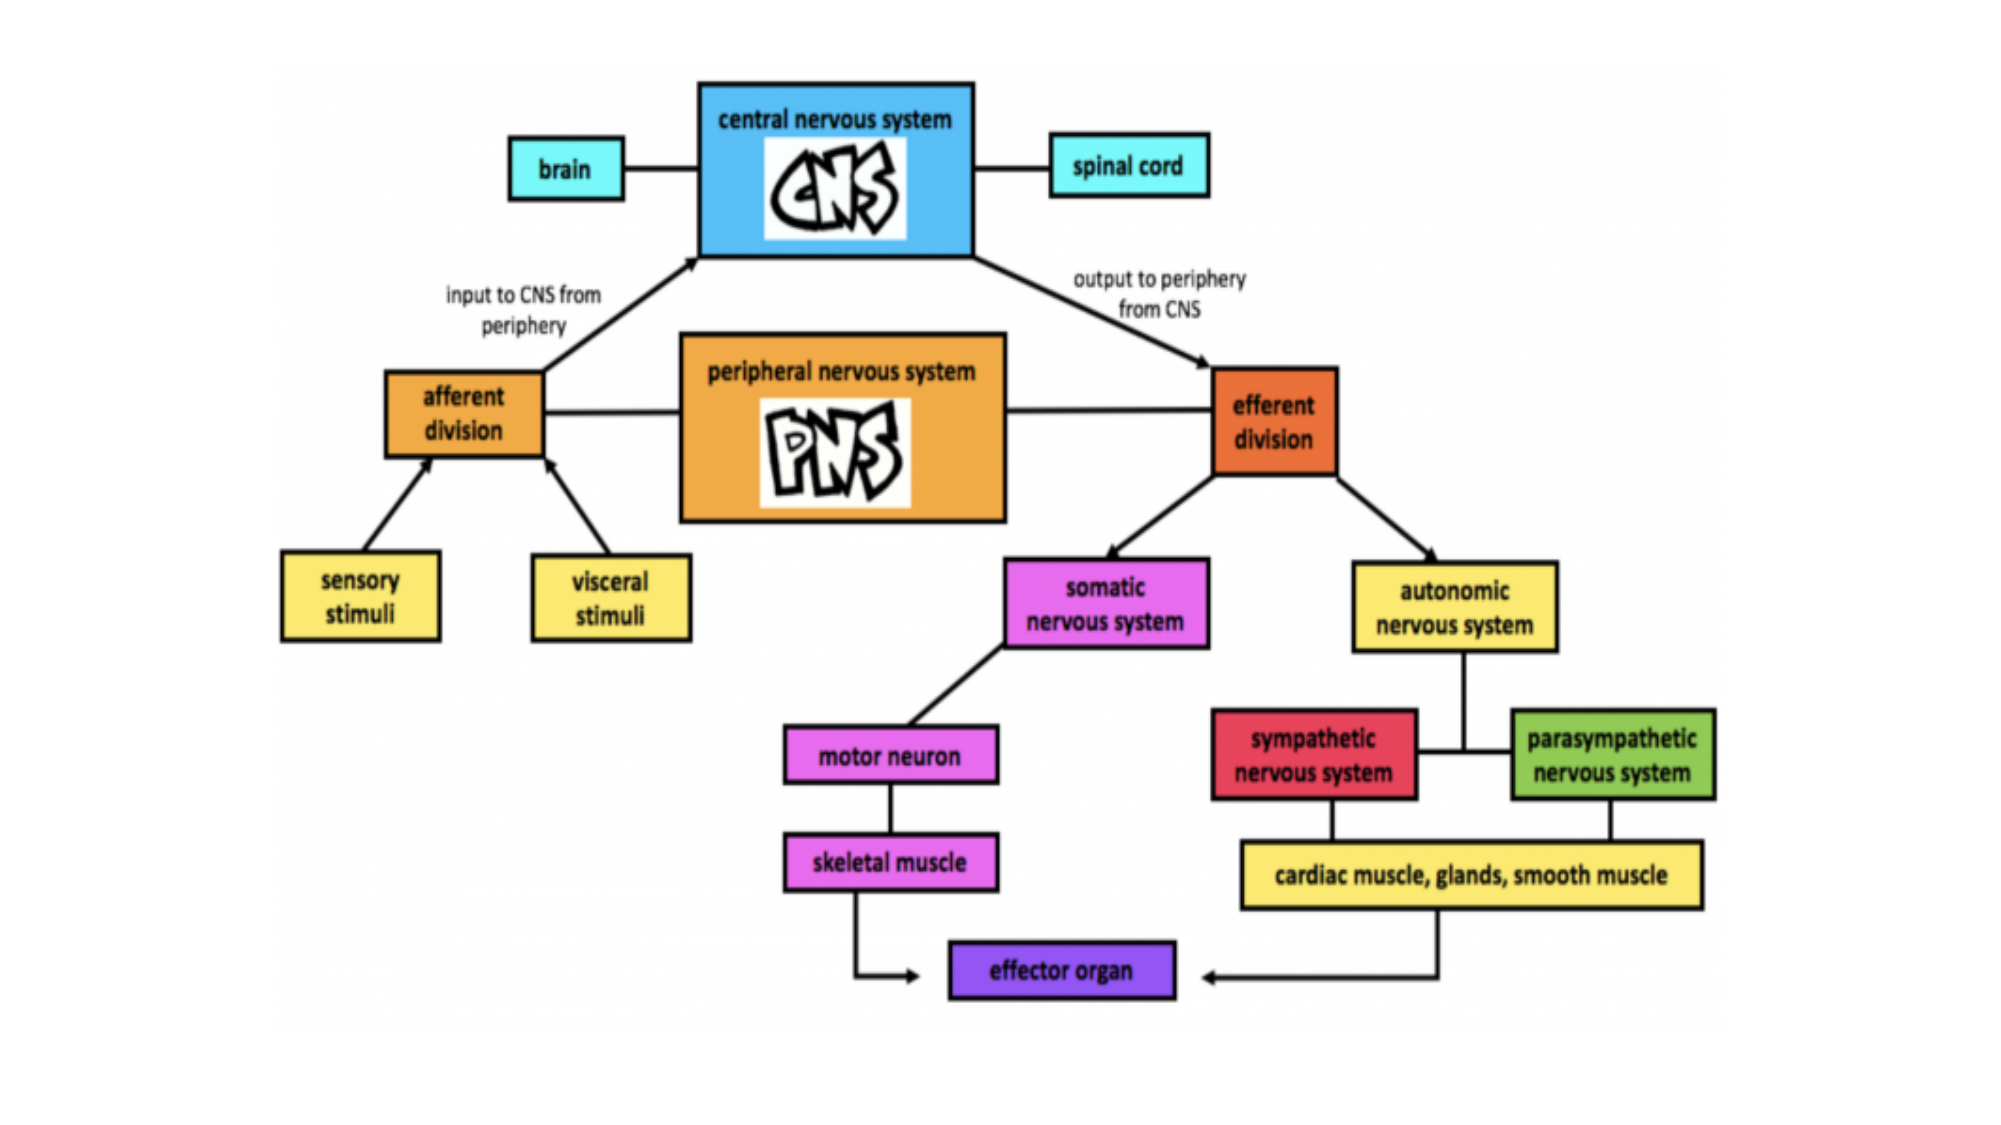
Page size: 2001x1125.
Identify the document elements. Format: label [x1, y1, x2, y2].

picture [277, 62, 1723, 1034]
